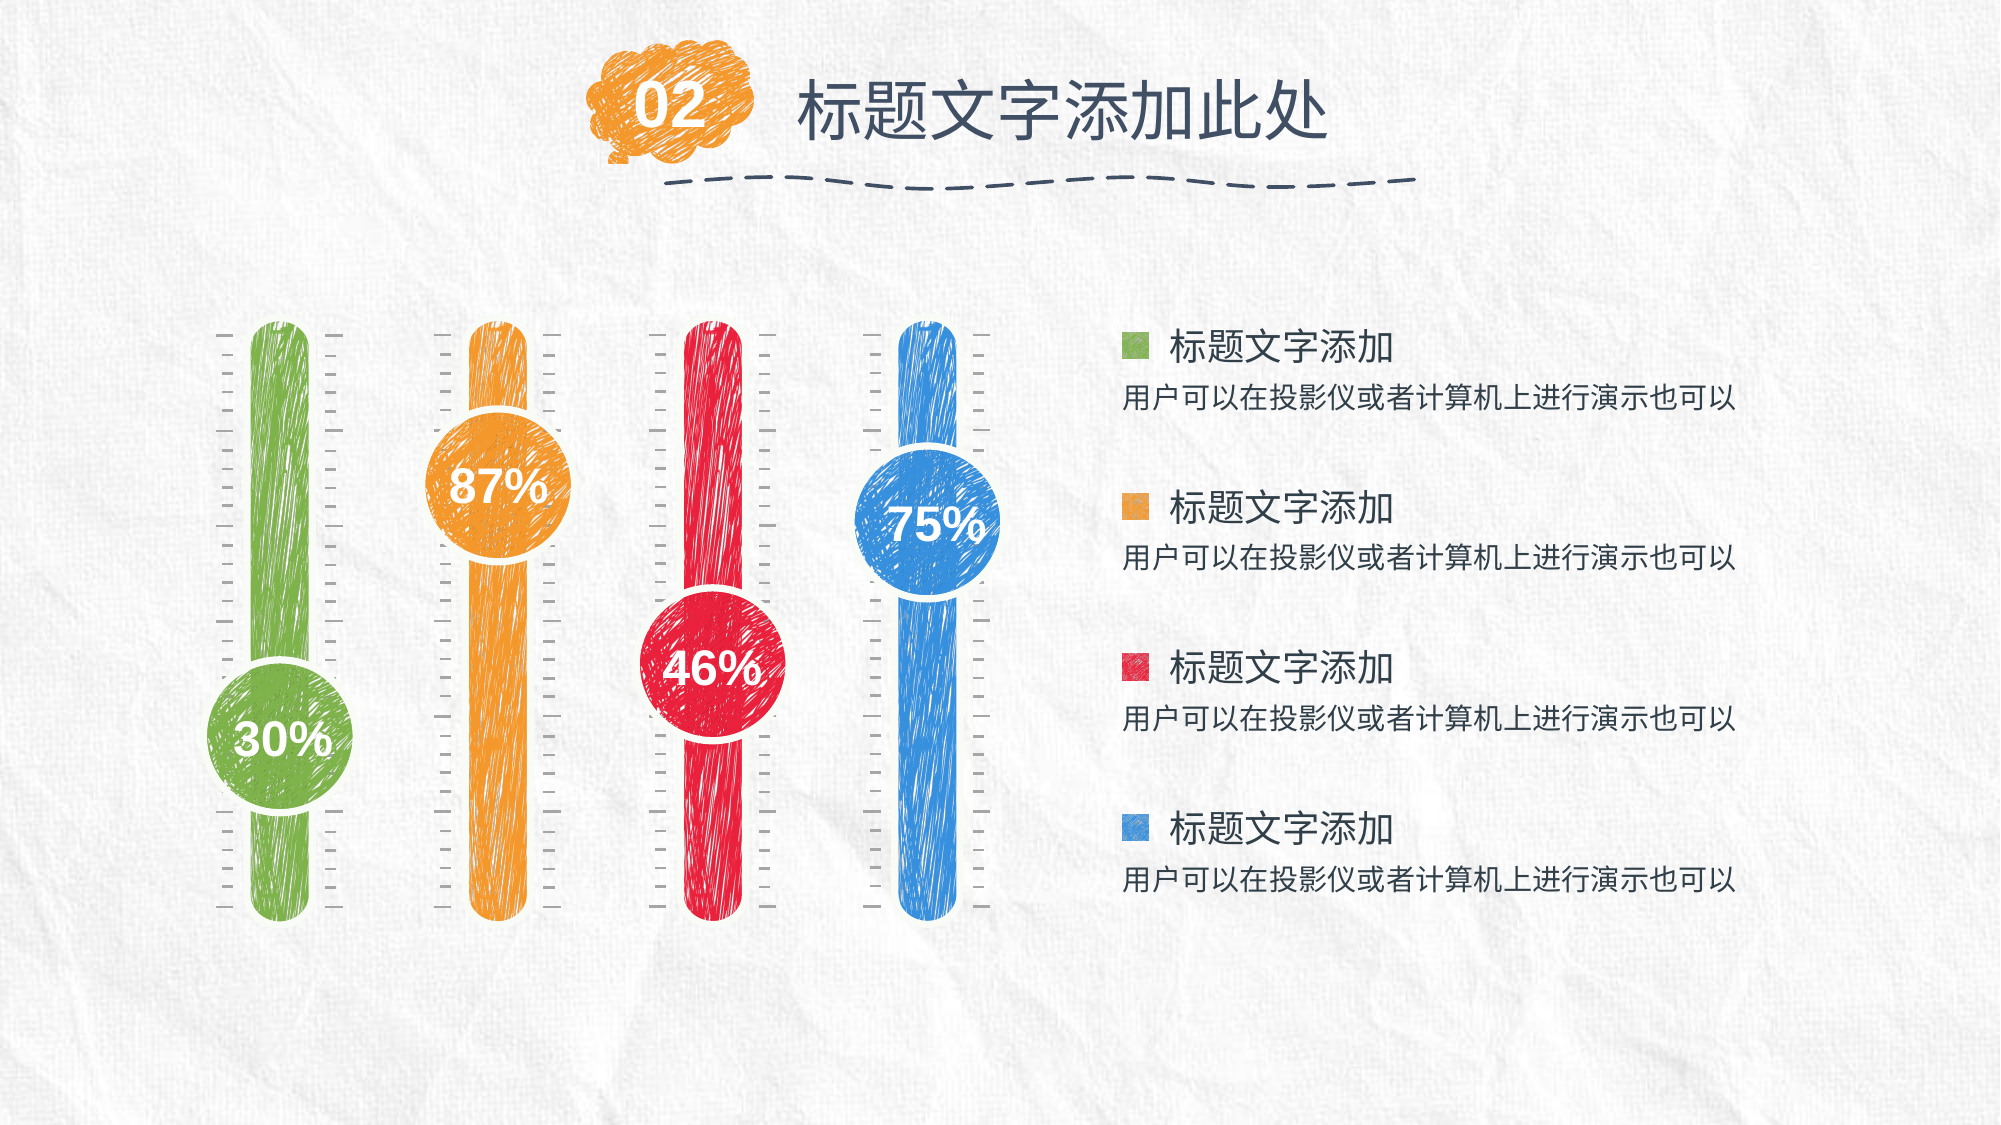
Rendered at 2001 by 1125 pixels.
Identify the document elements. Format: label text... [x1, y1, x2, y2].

text_box [596, 149, 697, 185]
text_box [664, 176, 1423, 190]
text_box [850, 317, 1015, 925]
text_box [1108, 788, 1829, 905]
text_box 标题文字添加此处 [781, 61, 1418, 156]
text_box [1108, 628, 1829, 744]
text_box [614, 38, 756, 139]
text_box 02 [611, 53, 729, 149]
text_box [1108, 306, 1829, 423]
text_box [634, 317, 791, 925]
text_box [1108, 467, 1829, 583]
text_box [585, 55, 611, 146]
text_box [203, 317, 361, 926]
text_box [420, 317, 577, 925]
